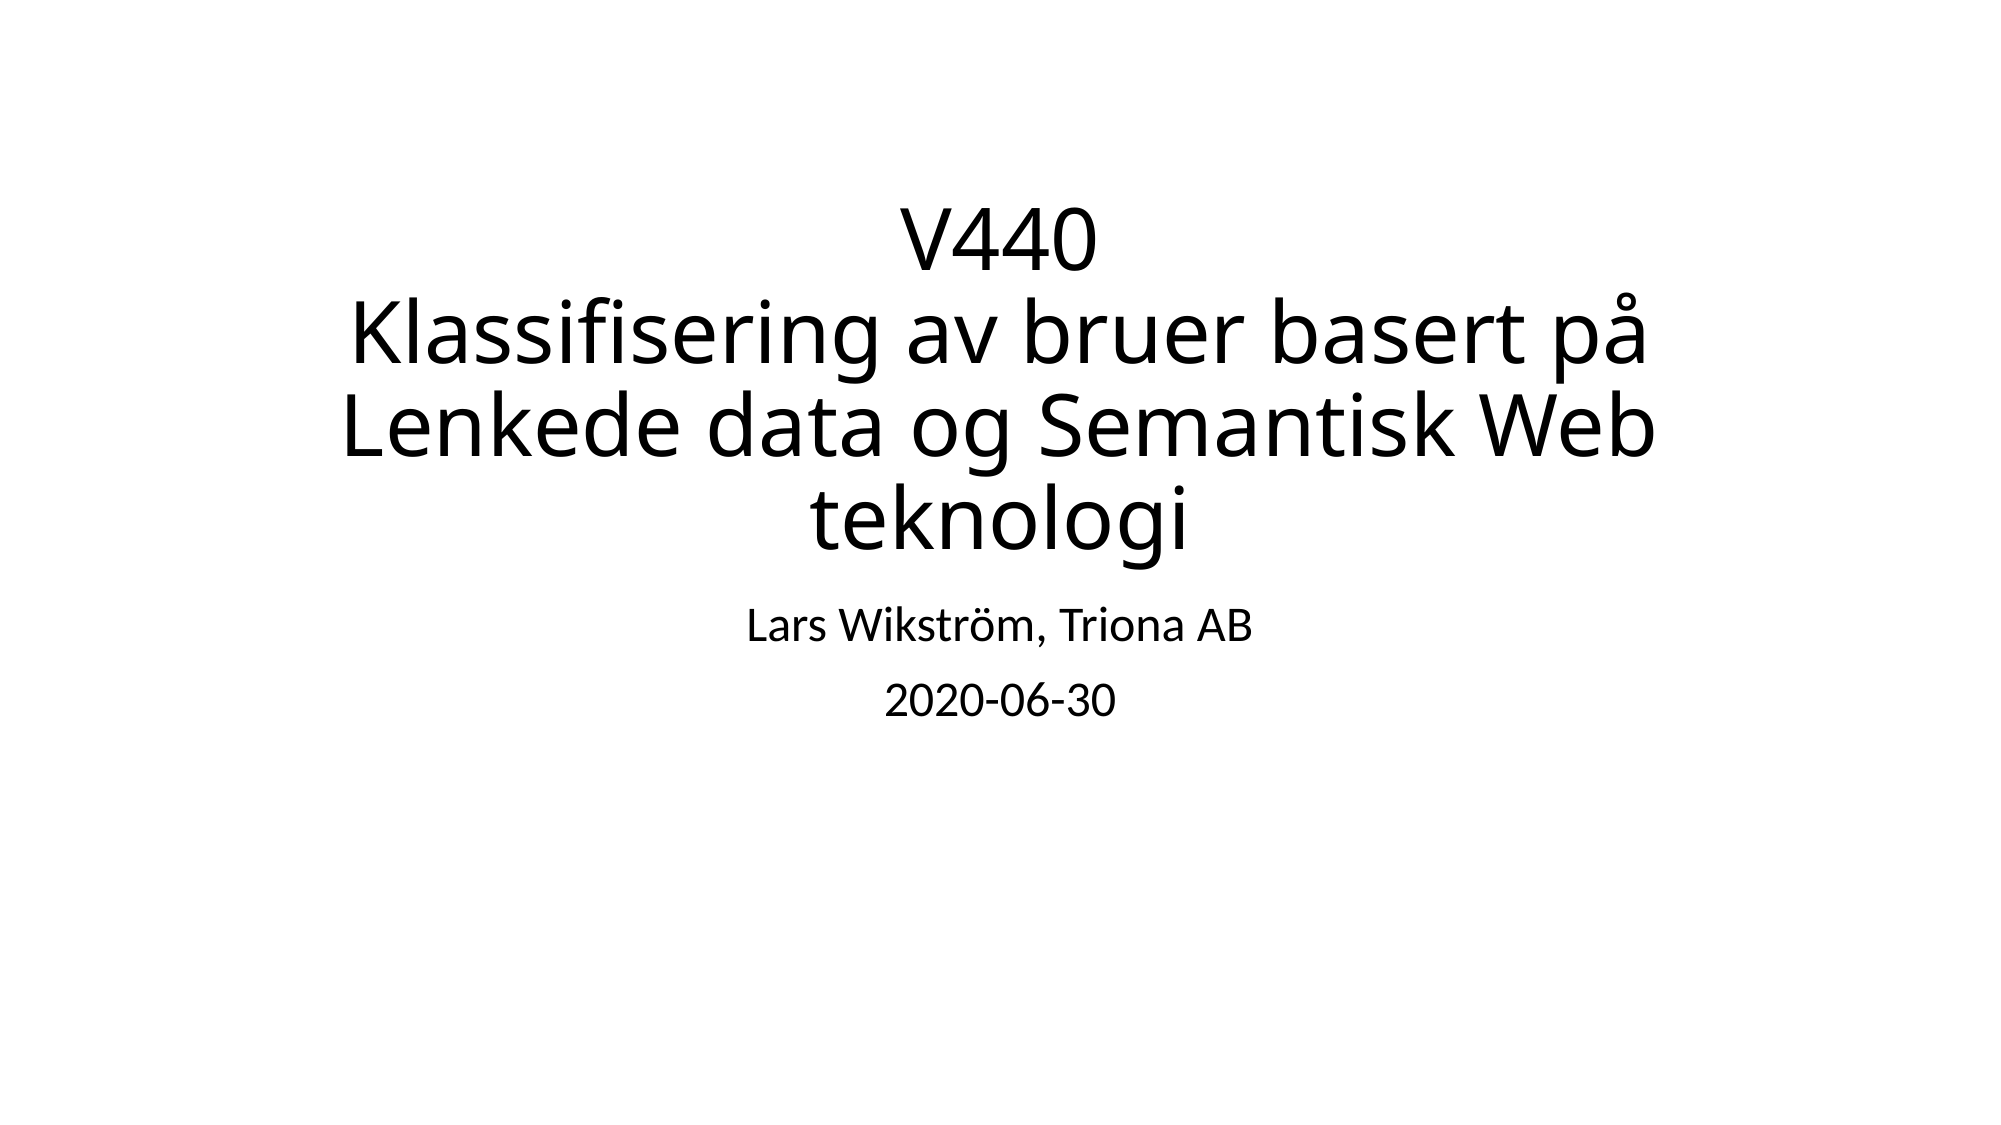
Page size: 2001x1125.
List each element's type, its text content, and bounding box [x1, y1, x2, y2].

title V440 Klassifisering av bruer basert på Lenkede data og Semantisk Web teknologi [249, 184, 1750, 576]
subtitle Lars Wikström, Triona AB 2020-06-30 [249, 590, 1750, 863]
